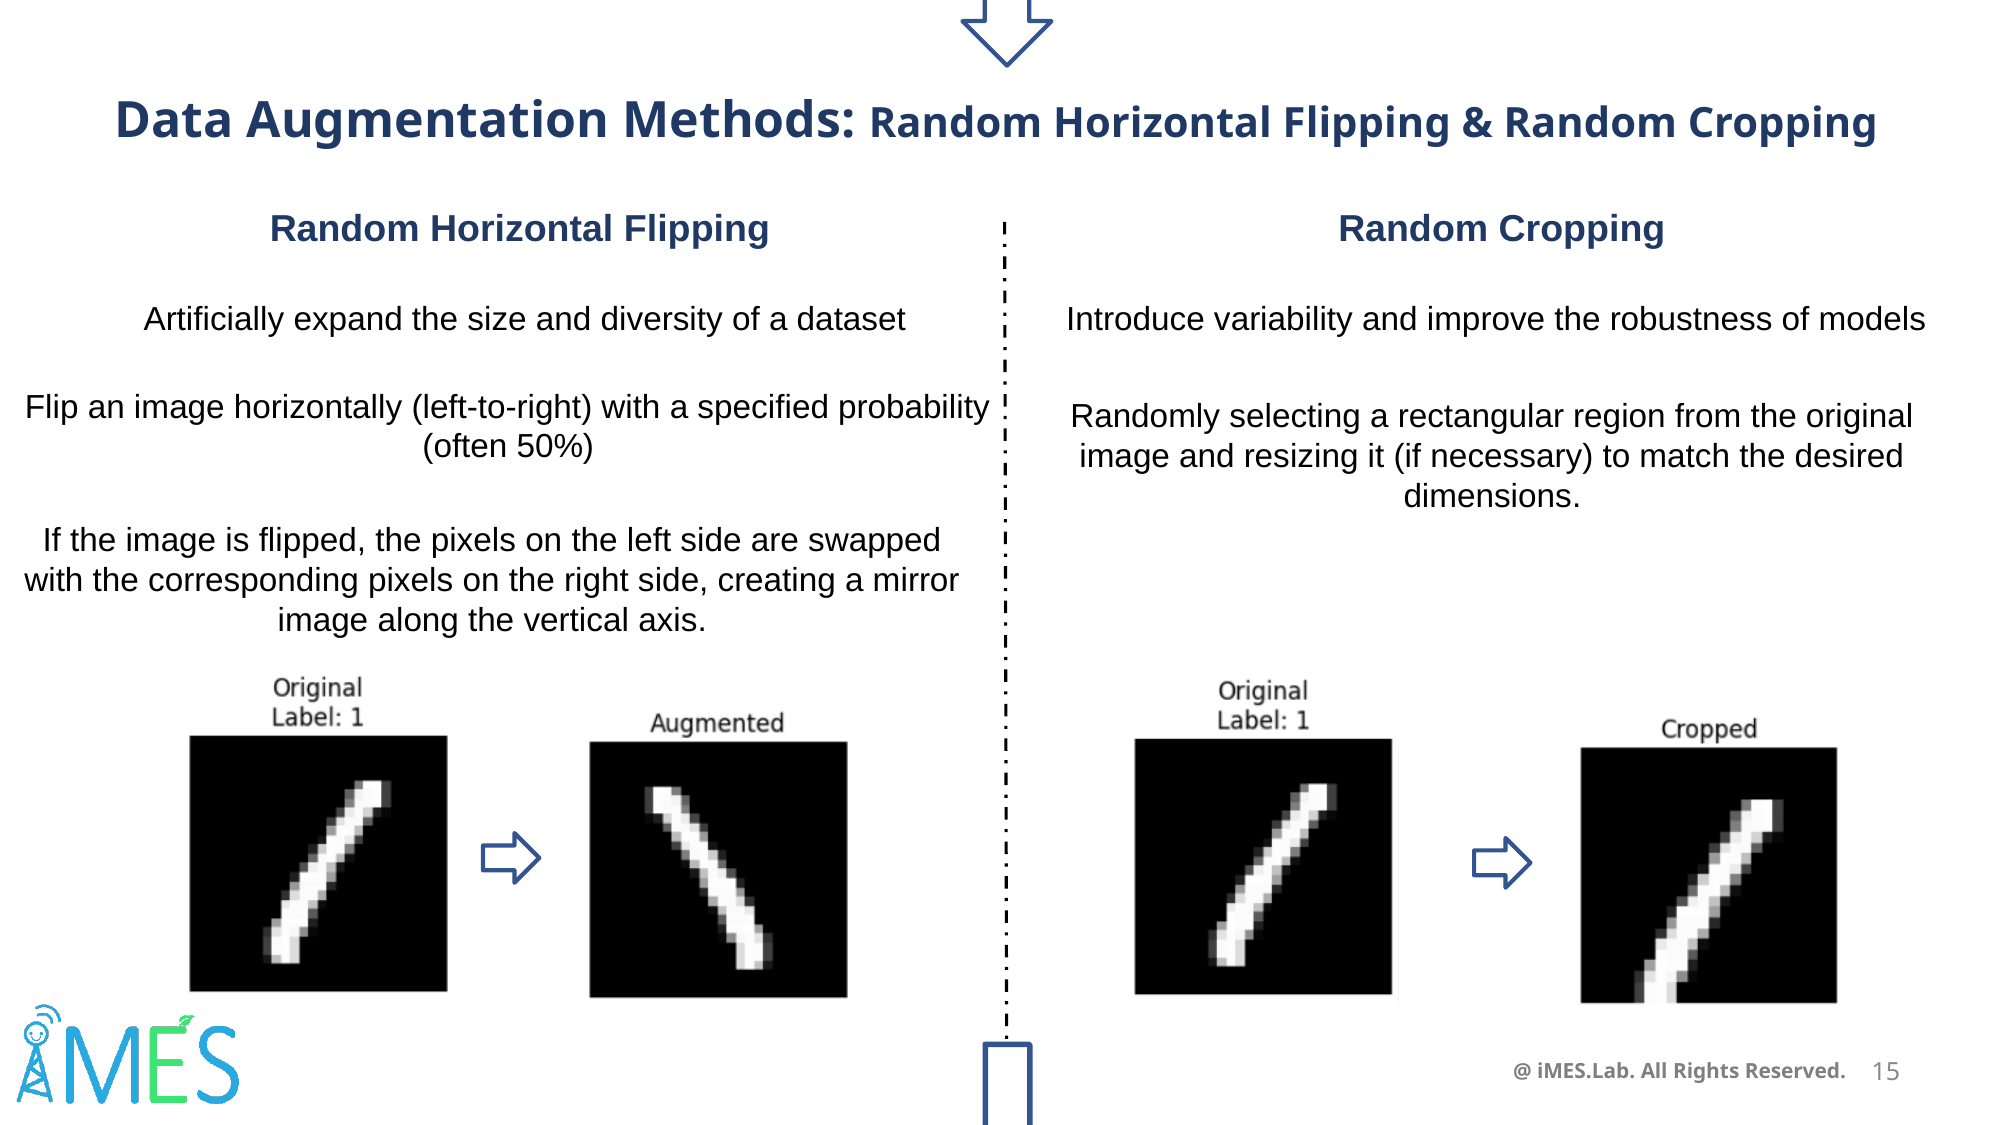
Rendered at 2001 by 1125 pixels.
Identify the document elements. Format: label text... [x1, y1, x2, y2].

text_box Introduce variability and improve the robustness of models [1012, 289, 1982, 345]
text_box [480, 831, 542, 885]
text_box [983, 1042, 1033, 1125]
text_box Artificially expand the size and diversity of a dataset [128, 289, 923, 345]
picture [1132, 666, 1402, 1024]
text_box Randomly selecting a rectangular region from the original image and resizing it (if necessary) to match the desired dimensions. [1011, 386, 1977, 522]
text_box If the image is flipped, the pixels on the left side are swapped with the corresponding pixels on the right side, creating a mirror image along the vertical axis. [8, 511, 978, 646]
text_box Random Horizontal Flipping [255, 196, 797, 257]
text_box [960, 0, 1054, 68]
text_box Flip an image horizontally (left-to-right) with a specified probability (often 50%) [8, 377, 999, 472]
picture [572, 690, 858, 1004]
picture [0, 655, 457, 1125]
slide_number 15 [1464, 1042, 1916, 1103]
title Data Augmentation Methods: Random Horizontal Flipping & Random Cropping [99, 59, 1917, 145]
text_box Random Cropping [1323, 196, 1681, 257]
text_box [1472, 836, 1533, 890]
picture [1578, 707, 1845, 1016]
